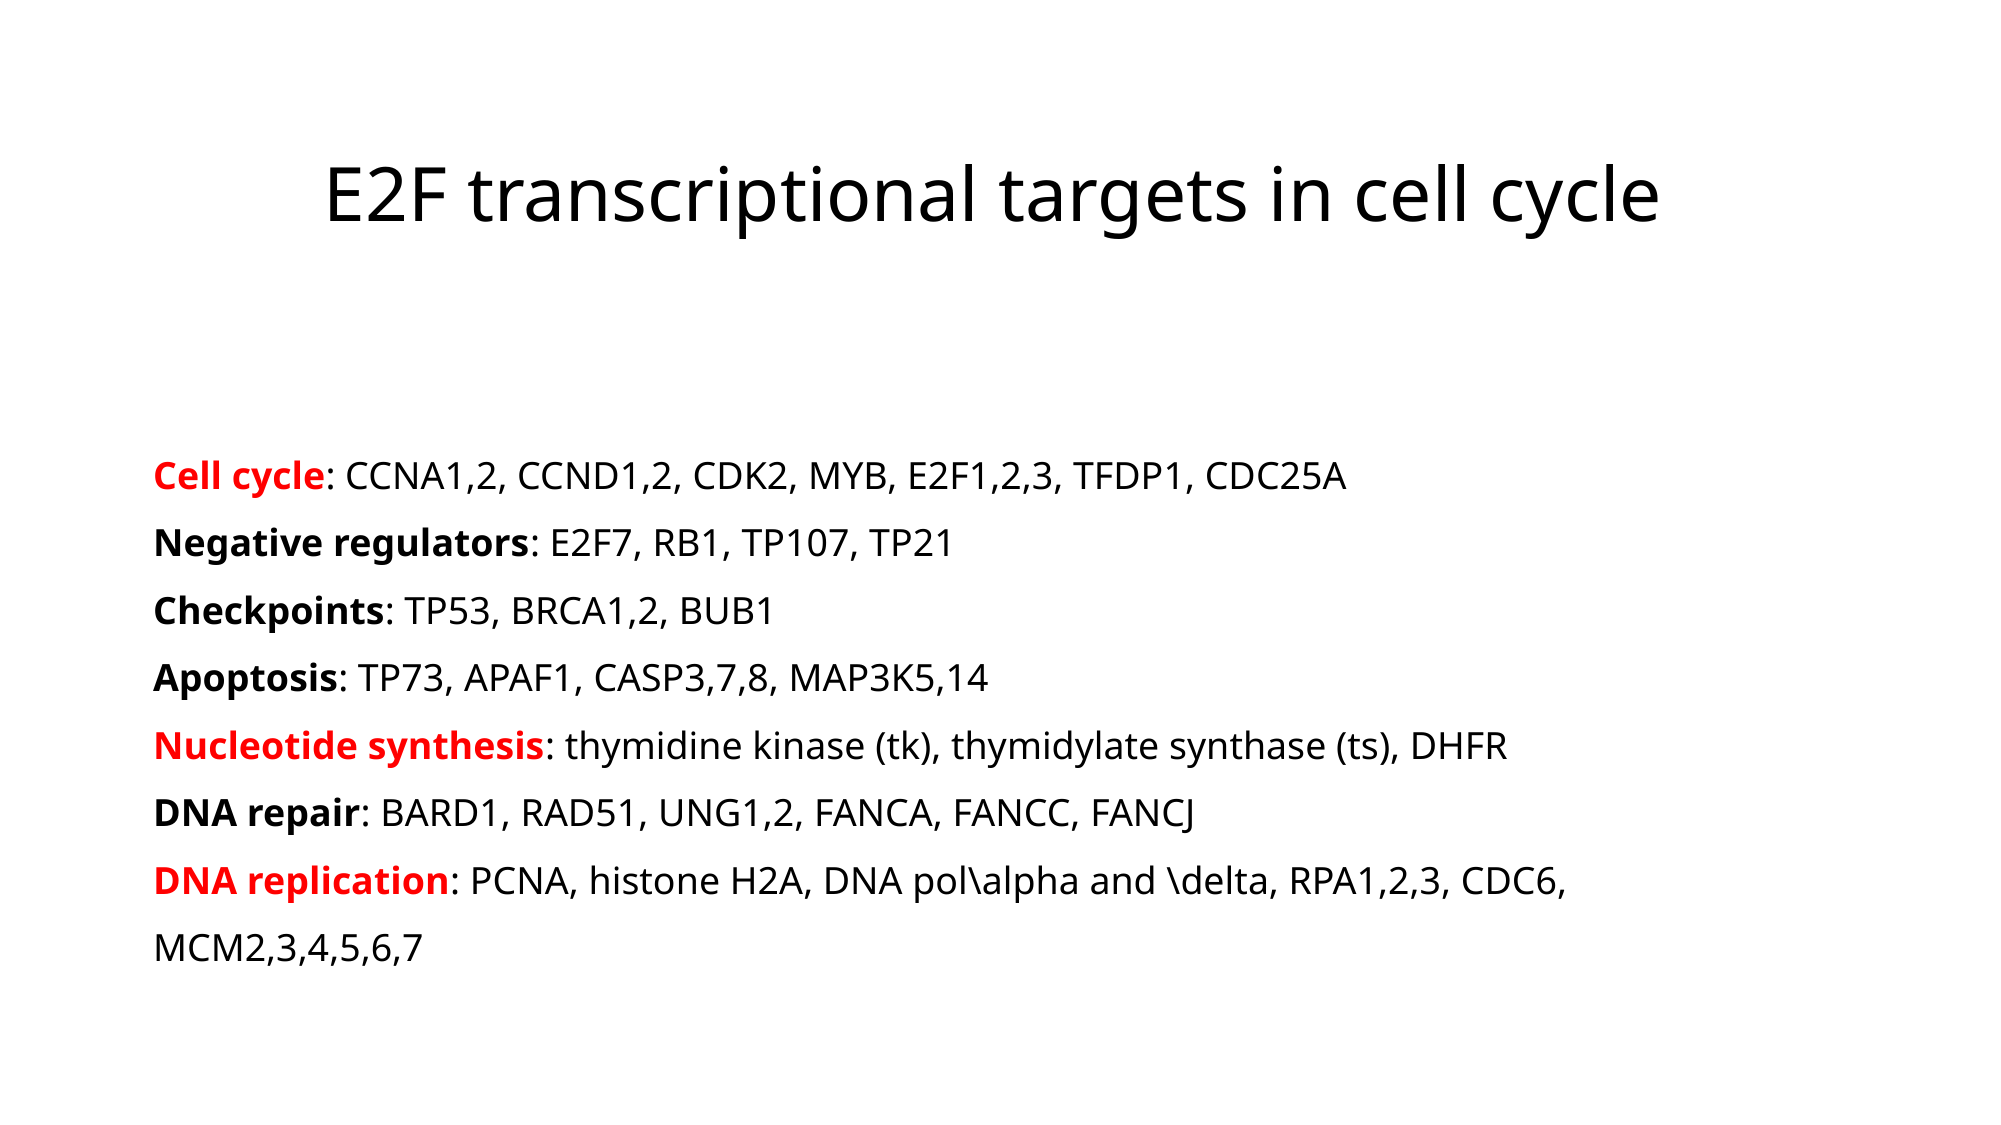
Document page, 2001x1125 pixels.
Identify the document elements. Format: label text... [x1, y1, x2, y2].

text_box E2F transcriptional targets in cell cycle [309, 138, 1678, 244]
text_box Cell cycle: CCNA1,2, CCND1,2, CDK2, MYB, E2F1,2,3, TFDP1, CDC25A Negative regulators: E2F7, RB1, TP107, TP21 Checkpoints: TP53, BRCA1,2, BUB1 Apoptosis: TP73, APAF1, CASP3,7,8, MAP3K5,14 Nucleotide synthesis: thymidine kinase (tk), thymidylate synthase (ts), DHFR DNA repair: BARD1, RAD51, UNG1,2, FANCA, FANCC, FANCJ DNA replication: PCNA, histone H2A, DNA pol\alpha and \delta, RPA1,2,3, CDC6, MCM2,3,4,5,6,7 [138, 421, 1849, 977]
